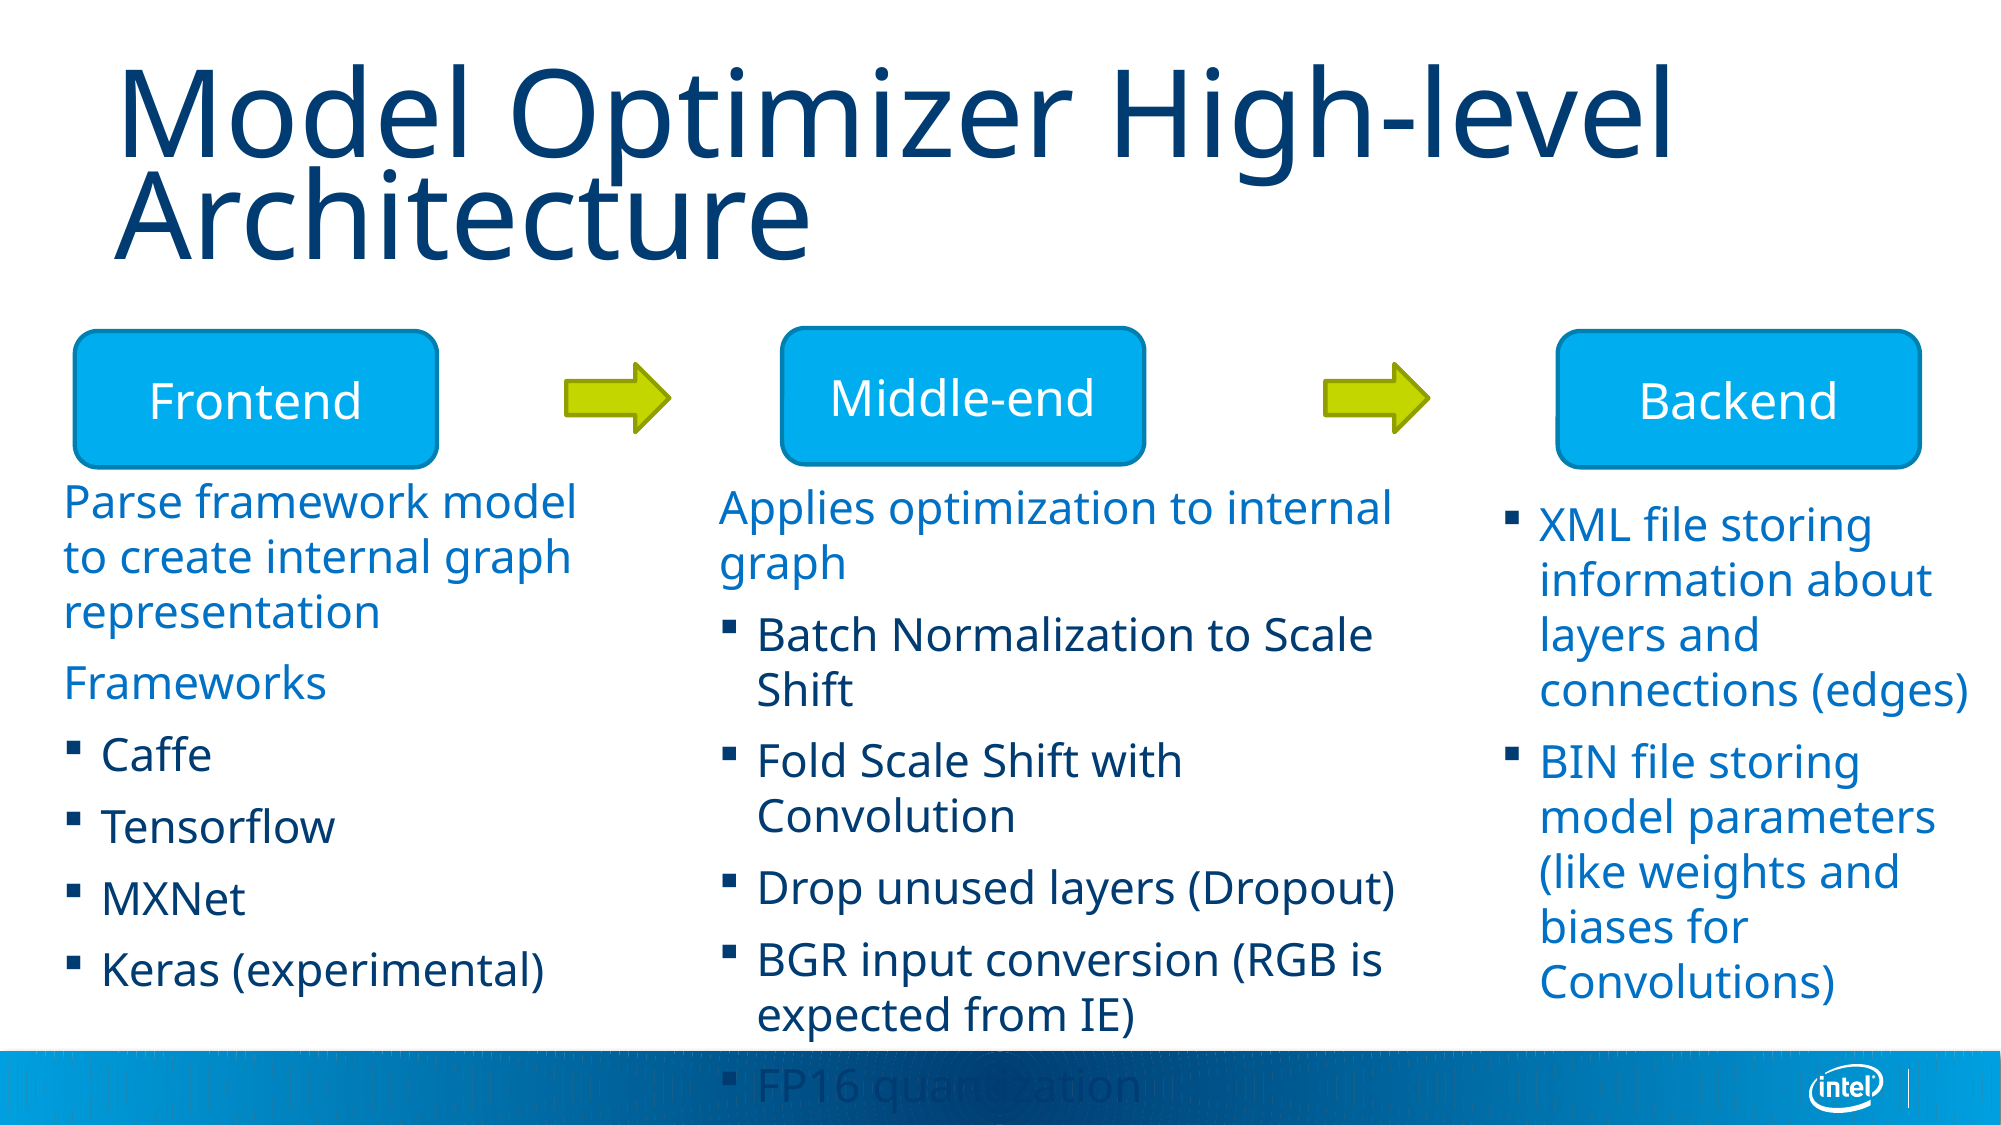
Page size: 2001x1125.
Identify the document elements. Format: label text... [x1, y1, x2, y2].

title Model Optimizer High-level Architecture [99, 67, 1900, 298]
text_box [1323, 361, 1431, 435]
text_box Backend [1555, 328, 1923, 470]
text_box [564, 361, 672, 435]
list Parse framework model to create internal graph representation Frameworks Caffe Tensorflow MXNet Keras (experimental) [48, 465, 601, 1060]
text_box Applies optimization to internal graph Batch Normalization to Scale Shift Fold Scale Shift with Convolution Drop unused layers (Dropout) BGR input conversion (RGB is expected from IE) FP16 quantization [703, 471, 1446, 1054]
text_box XML file storing information about layers and connections (edges) BIN file storing model parameters (like weights and biases for Convolutions) [1486, 488, 1991, 1037]
text_box Middle-end [779, 325, 1147, 467]
text_box Frontend [72, 328, 440, 465]
